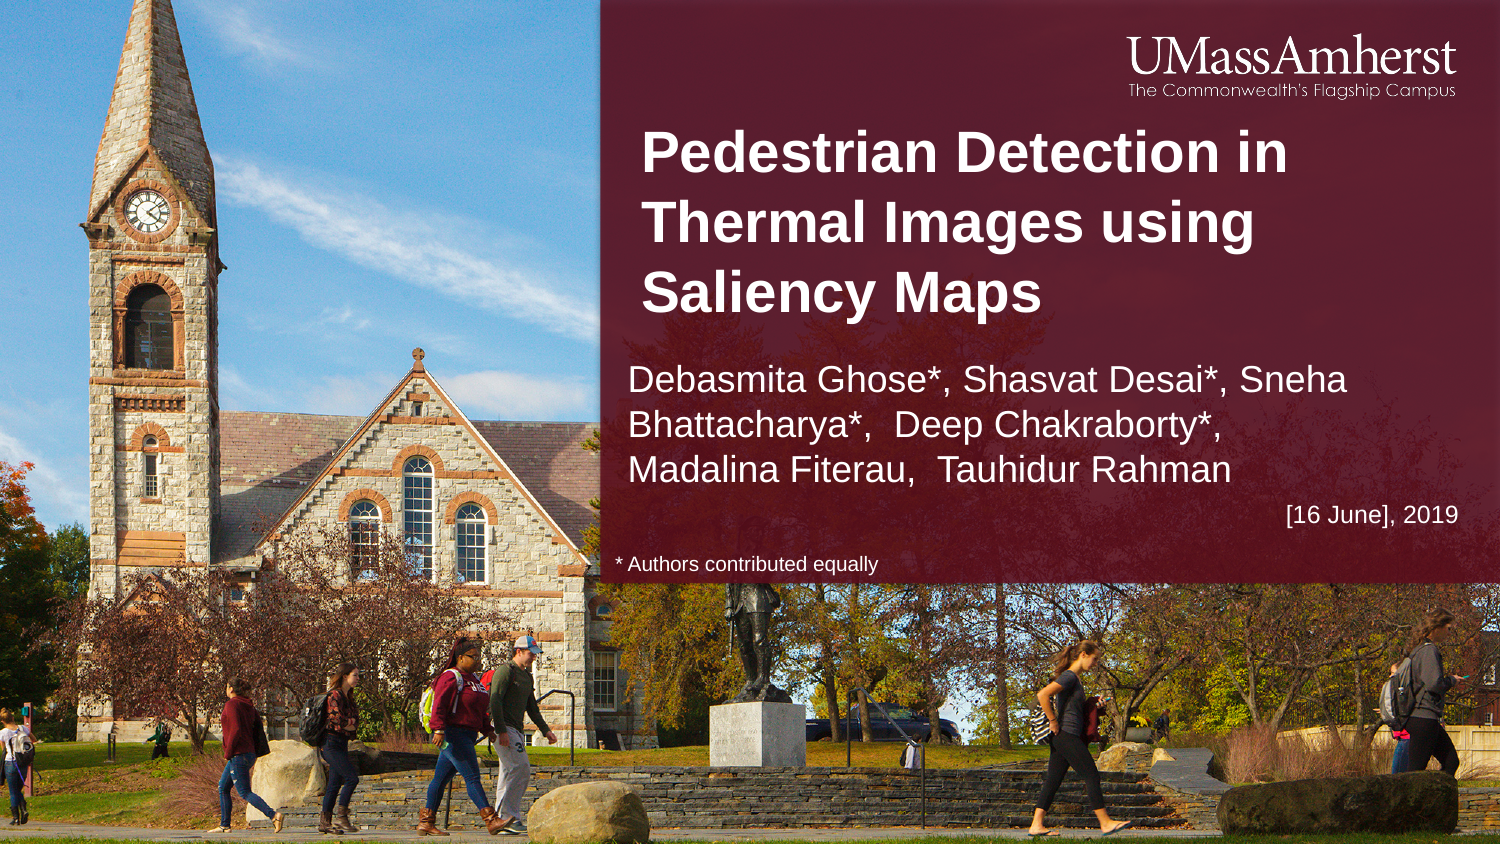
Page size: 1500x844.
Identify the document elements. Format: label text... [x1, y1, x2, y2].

text_box [16 June], 2019 [815, 498, 1460, 556]
text_box * Authors contributed equally [600, 543, 1076, 583]
picture [1122, 33, 1472, 104]
picture [0, 0, 1500, 844]
text_box Pedestrian Detection in Thermal Images using Saliency Maps [640, 114, 1460, 325]
text_box [600, 0, 1500, 584]
text_box Debasmita Ghose*, Shasvat Desai*, Sneha Bhattacharya*, Deep Chakraborty*, Madalina Fiterau, Tauhidur Rahman [627, 354, 1396, 498]
